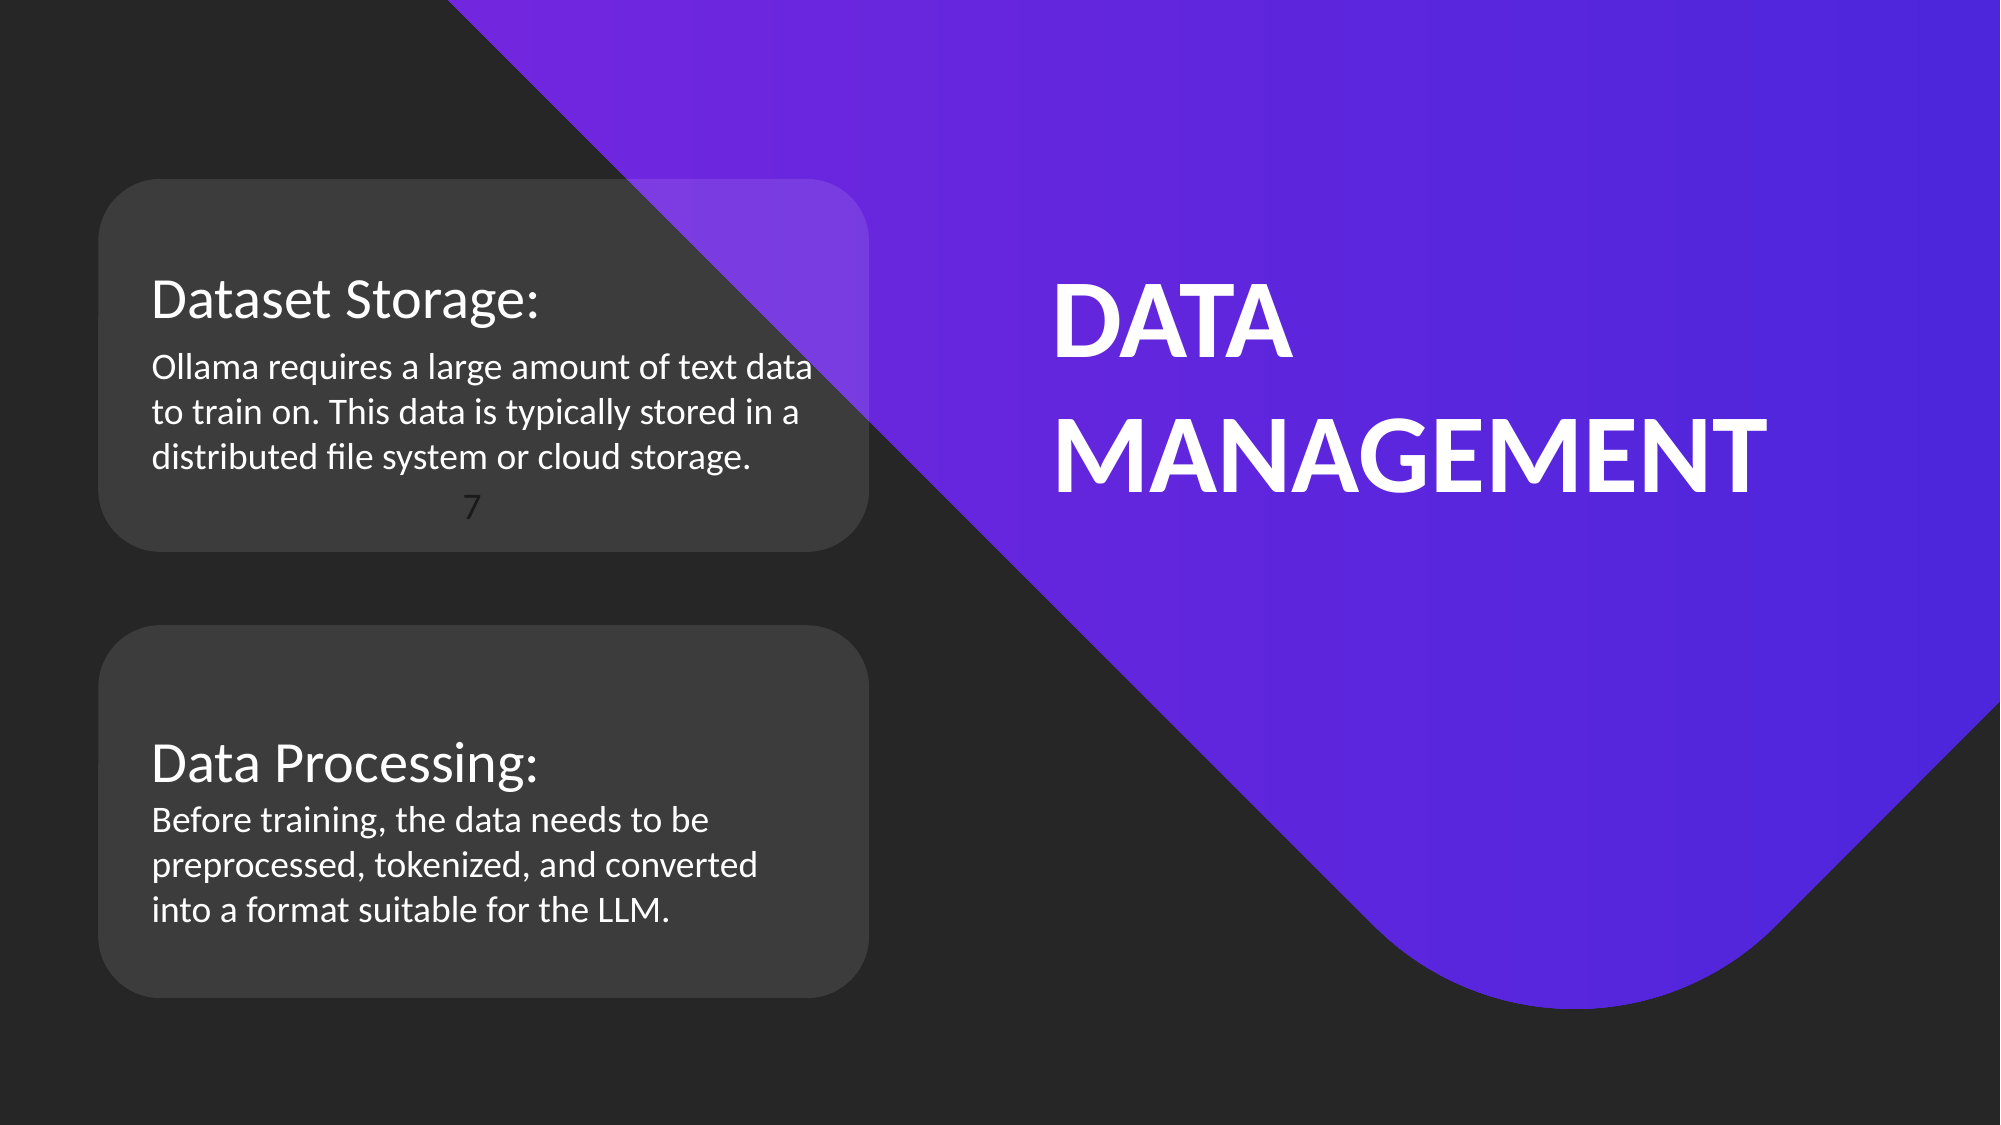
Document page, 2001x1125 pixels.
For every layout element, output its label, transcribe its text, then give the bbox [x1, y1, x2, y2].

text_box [98, 178, 870, 1046]
text_box 7 [448, 0, 2000, 1009]
text_box DATA MANAGEMENT [1036, 237, 1857, 523]
